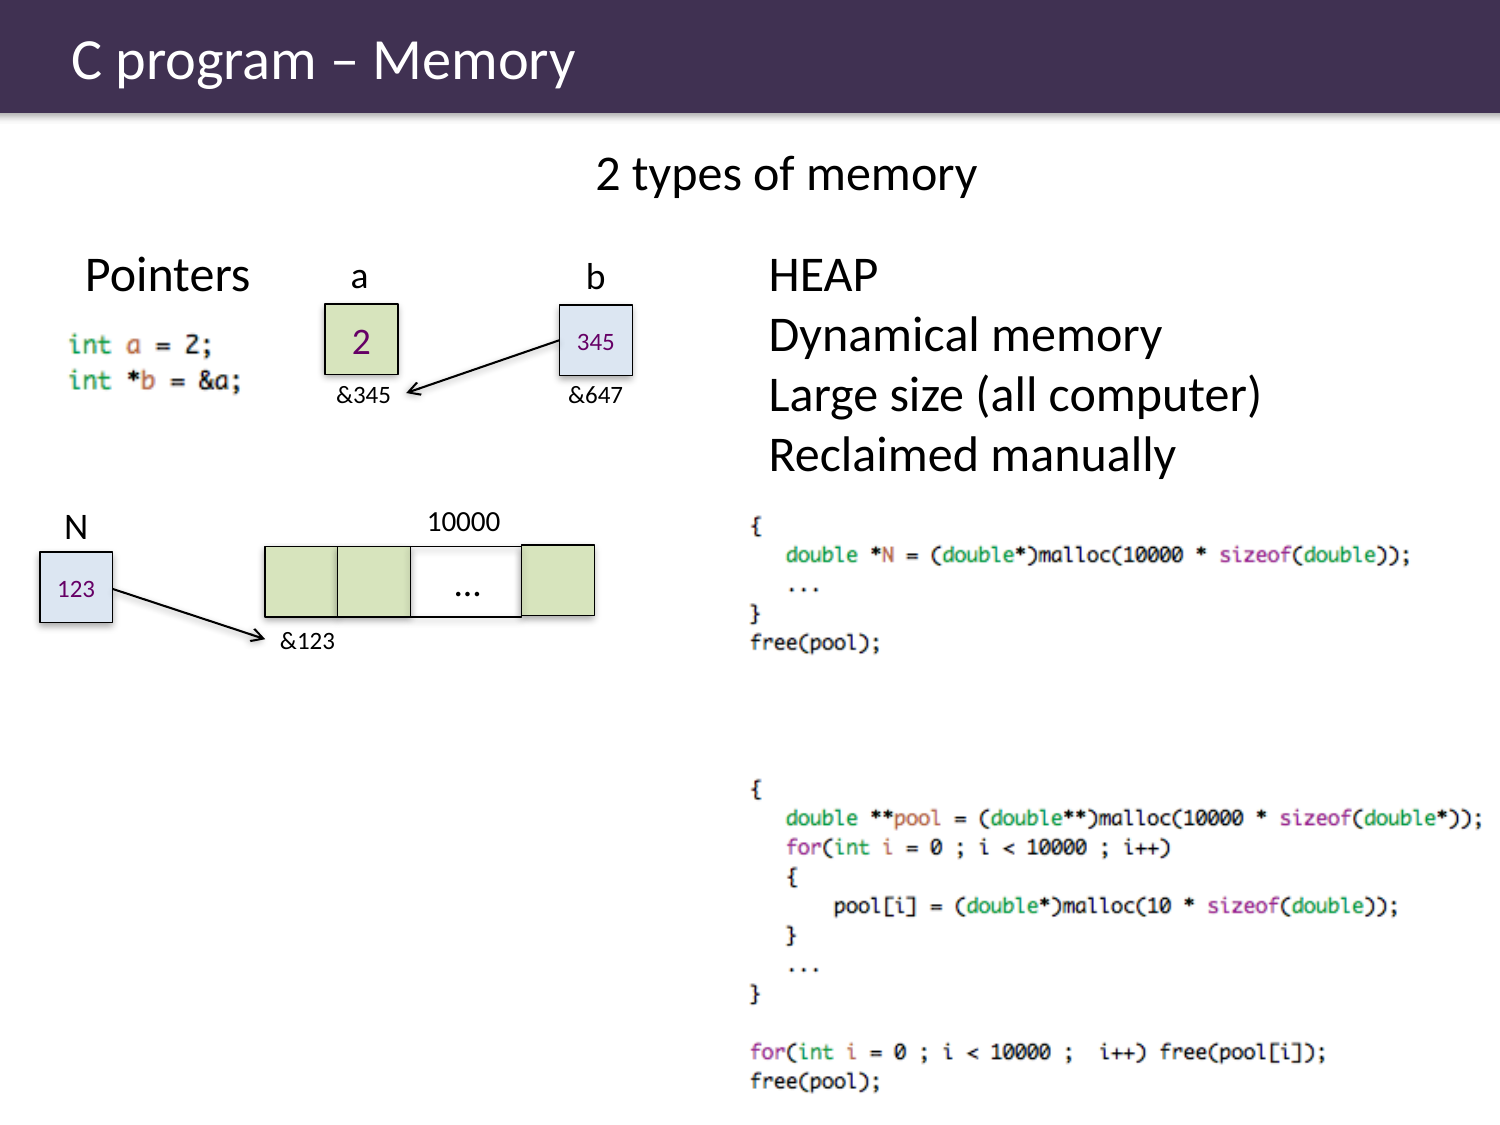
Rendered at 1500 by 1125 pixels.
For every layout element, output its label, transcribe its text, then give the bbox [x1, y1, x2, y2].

text_box 2 types of memory [580, 132, 993, 208]
text_box Pointers [70, 234, 266, 308]
text_box C program – Memory [0, 0, 1500, 114]
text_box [552, 244, 640, 417]
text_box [39, 494, 595, 663]
text_box HEAP Dynamical memory Large size (all computer) Reclaimed manually [753, 234, 1278, 501]
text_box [406, 339, 560, 394]
picture [22, 309, 269, 413]
picture [748, 502, 1500, 1125]
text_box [320, 243, 407, 417]
